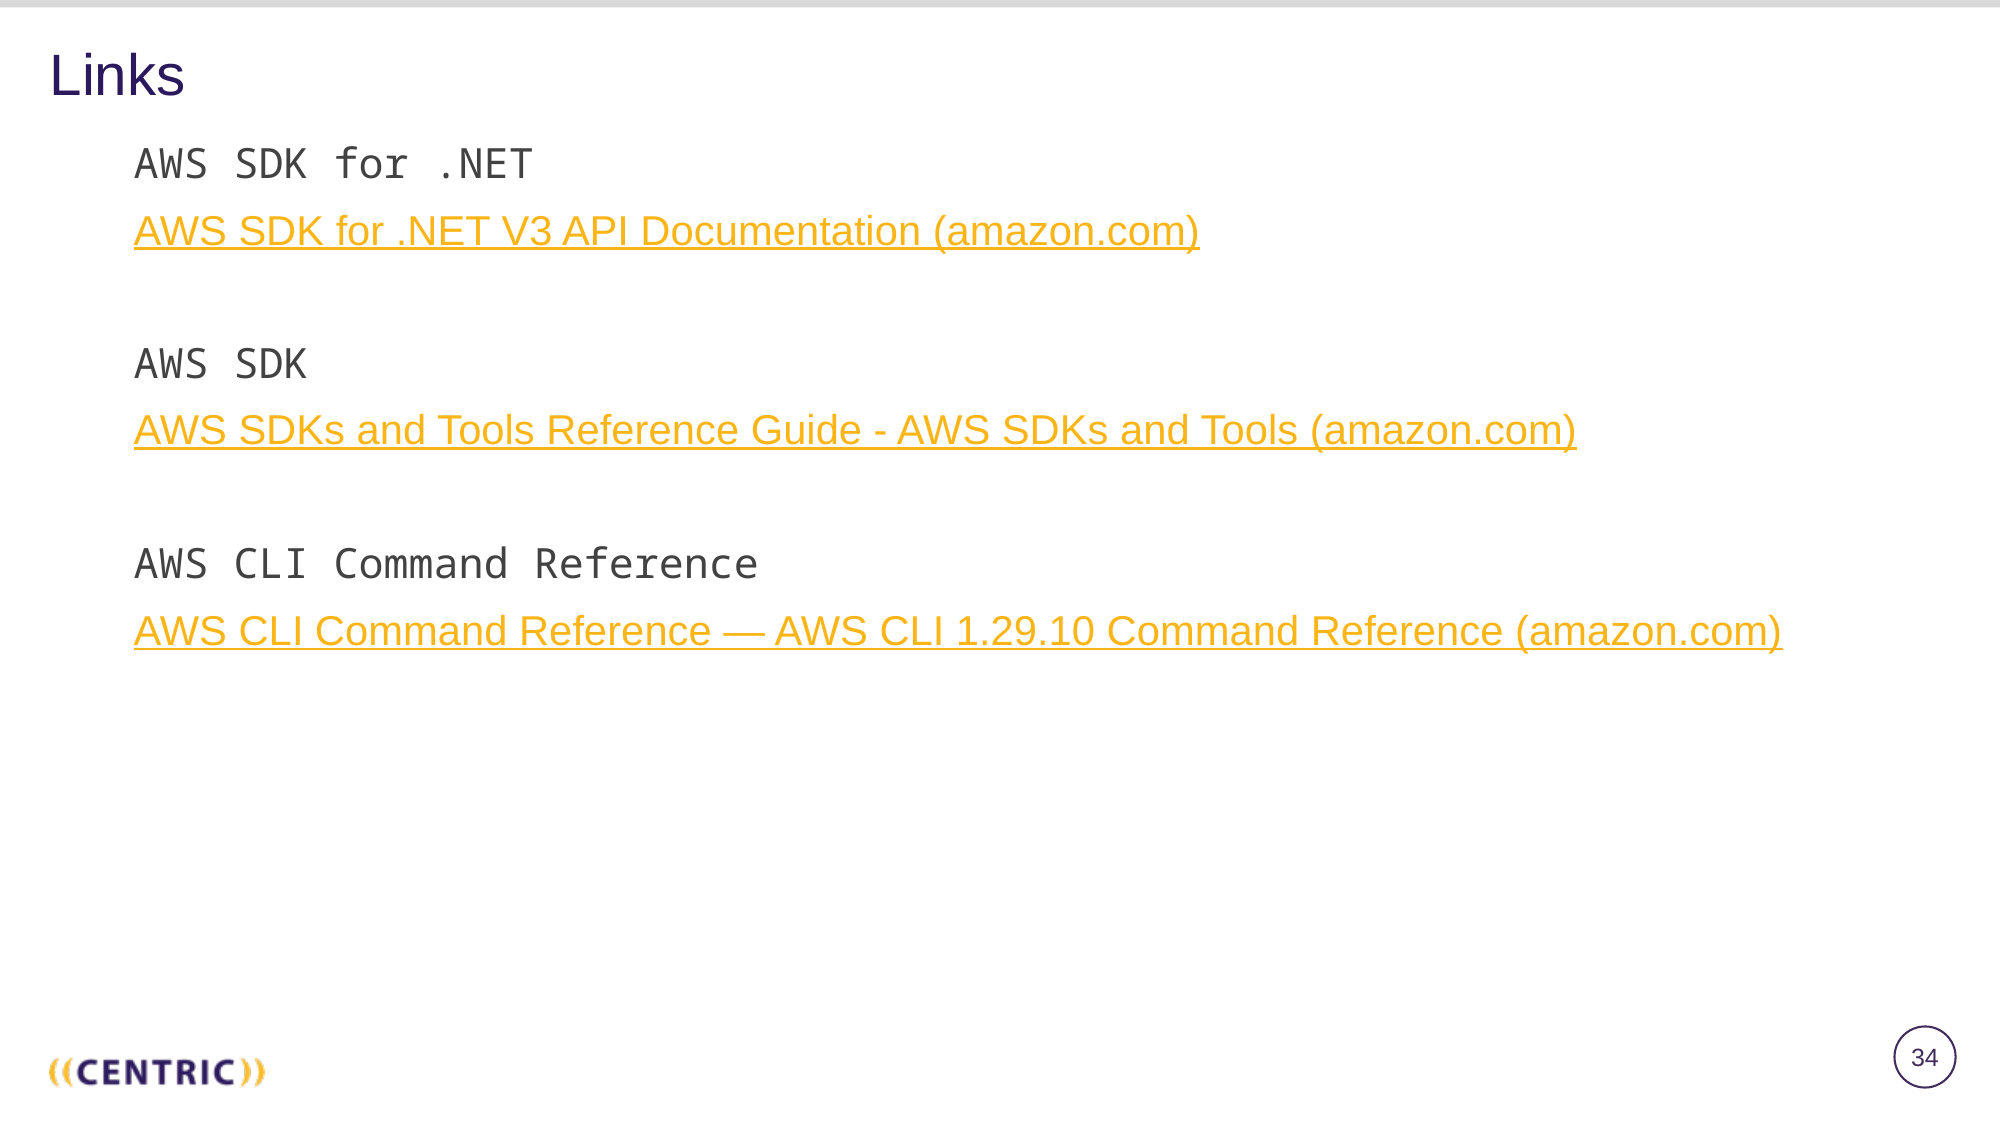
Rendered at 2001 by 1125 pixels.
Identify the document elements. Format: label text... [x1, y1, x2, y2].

title Links [49, 37, 1950, 124]
list AWS SDK for .NET AWS SDK for .NET V3 API Documentation (amazon.com) AWS SDK AWS SDKs and Tools Reference Guide - AWS SDKs and Tools (amazon.com) AWS CLI Command Reference AWS CLI Command Reference — AWS CLI 1.29.10 Command Reference (amazon.com) [49, 123, 1865, 1059]
picture [49, 1059, 265, 1088]
